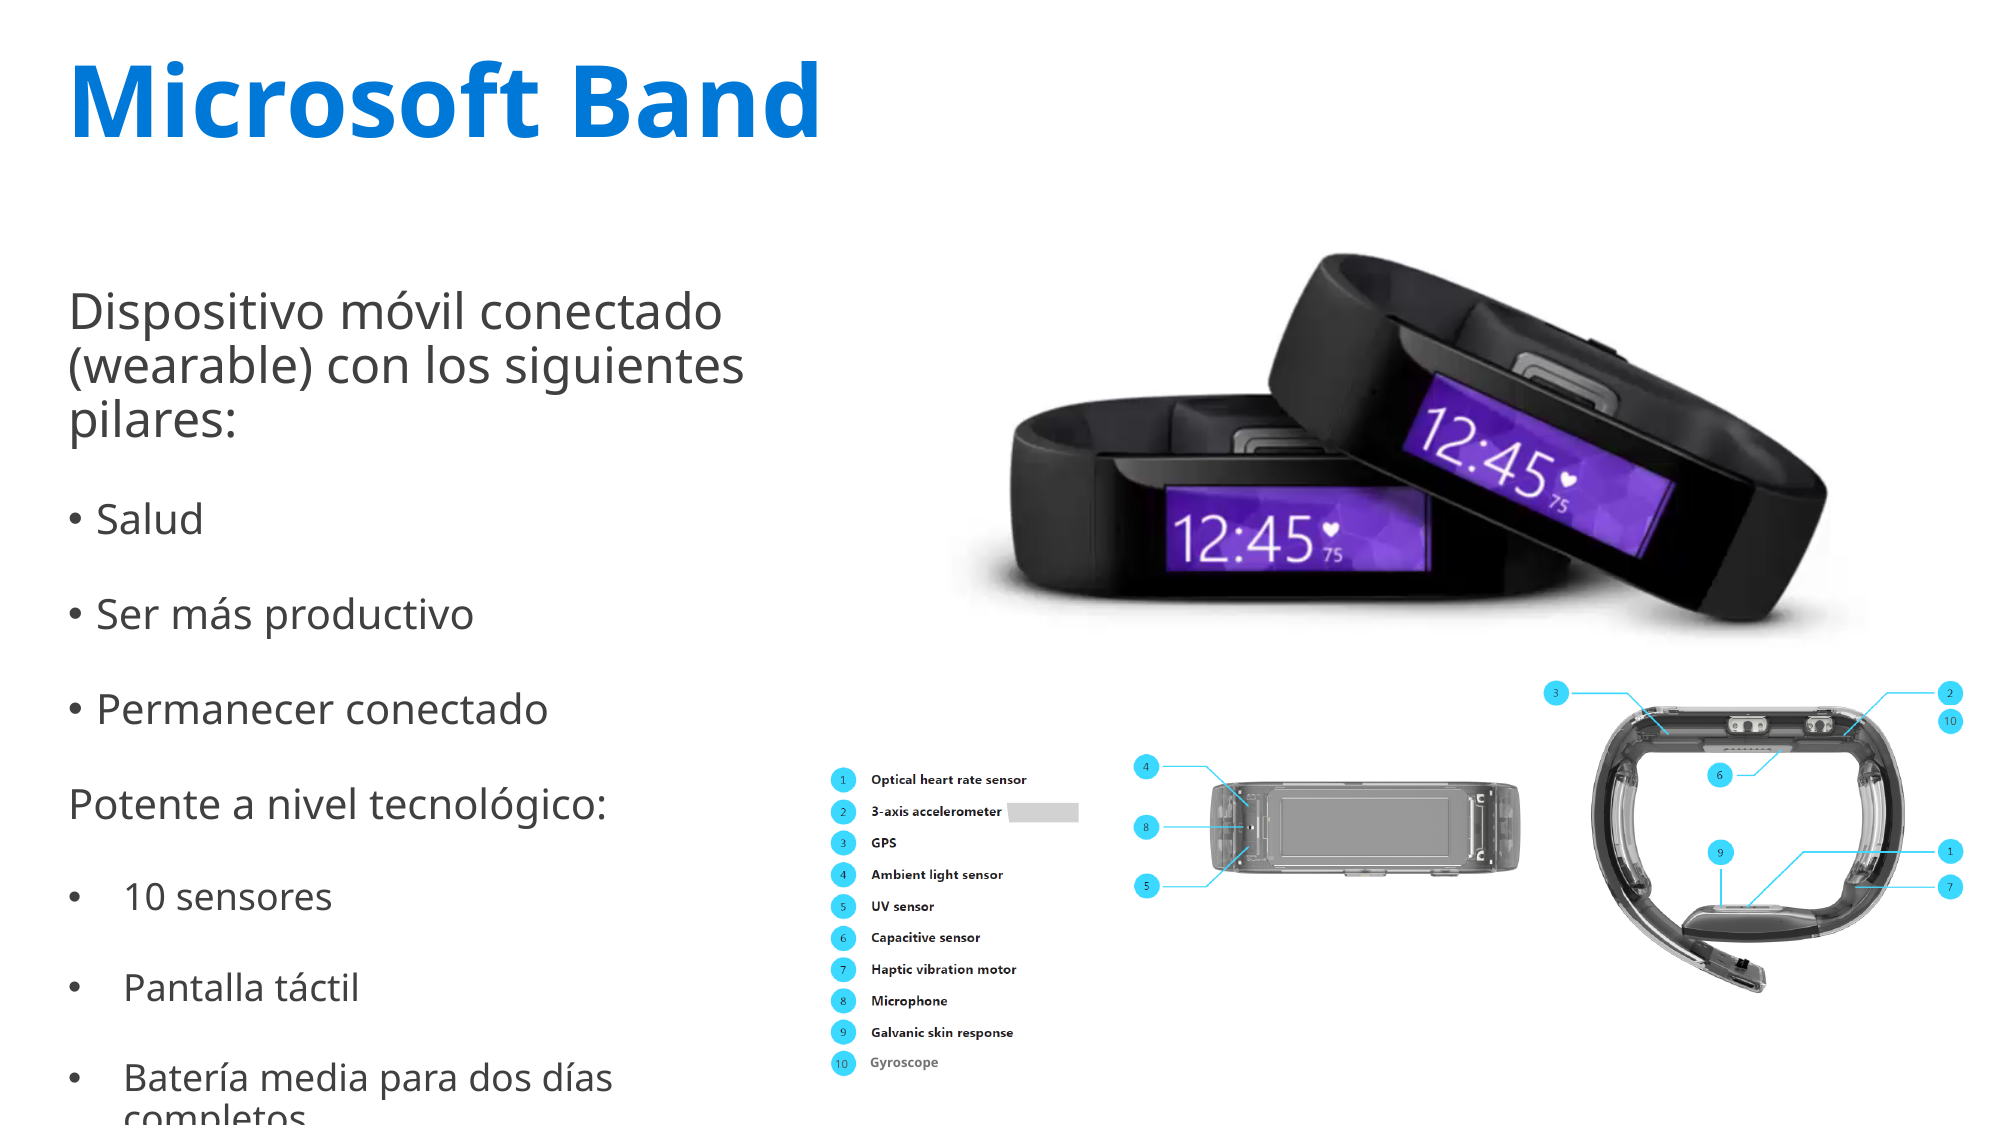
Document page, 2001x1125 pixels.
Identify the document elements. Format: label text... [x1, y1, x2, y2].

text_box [808, 660, 2000, 1098]
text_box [927, 197, 1887, 658]
title Microsoft Band [44, 33, 1956, 195]
list Dispositivo móvil conectado (wearable) con los siguientes pilares: Salud Ser más productivo Permanecer conectado Potente a nivel tecnológico: 10 sensores Pantalla táctil Batería media para dos días completos [45, 268, 825, 1078]
